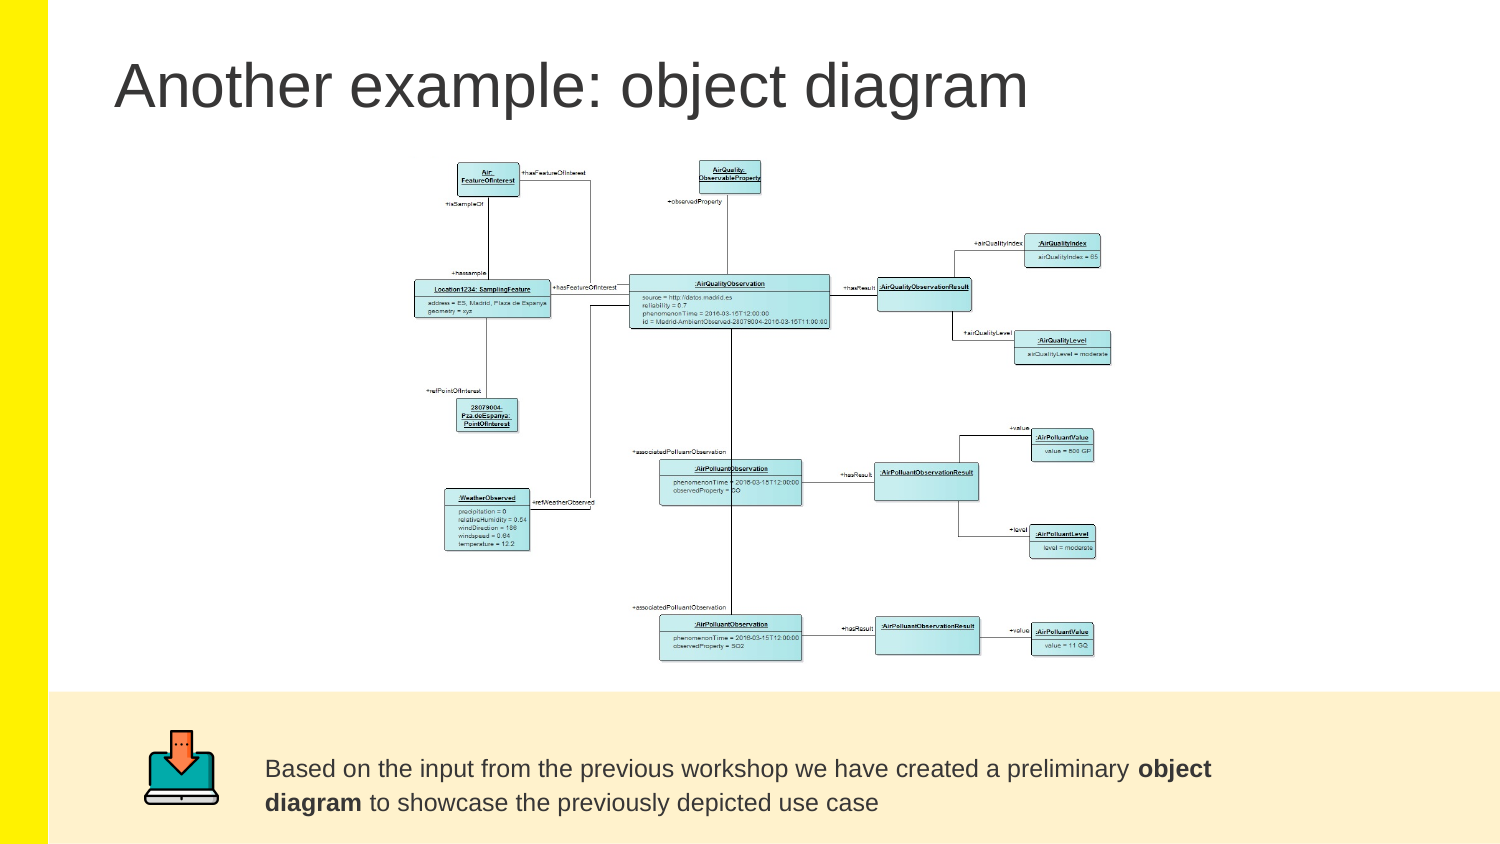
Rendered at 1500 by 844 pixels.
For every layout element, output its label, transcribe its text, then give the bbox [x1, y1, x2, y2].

text_box [48, 691, 1500, 844]
picture [406, 155, 1116, 665]
picture [143, 730, 219, 805]
text_box Based on the input from the previous workshop we have created a preliminary object diagram to showcase the previously depicted use case [249, 730, 1331, 835]
text_box Another example: object diagram [103, 44, 1397, 167]
